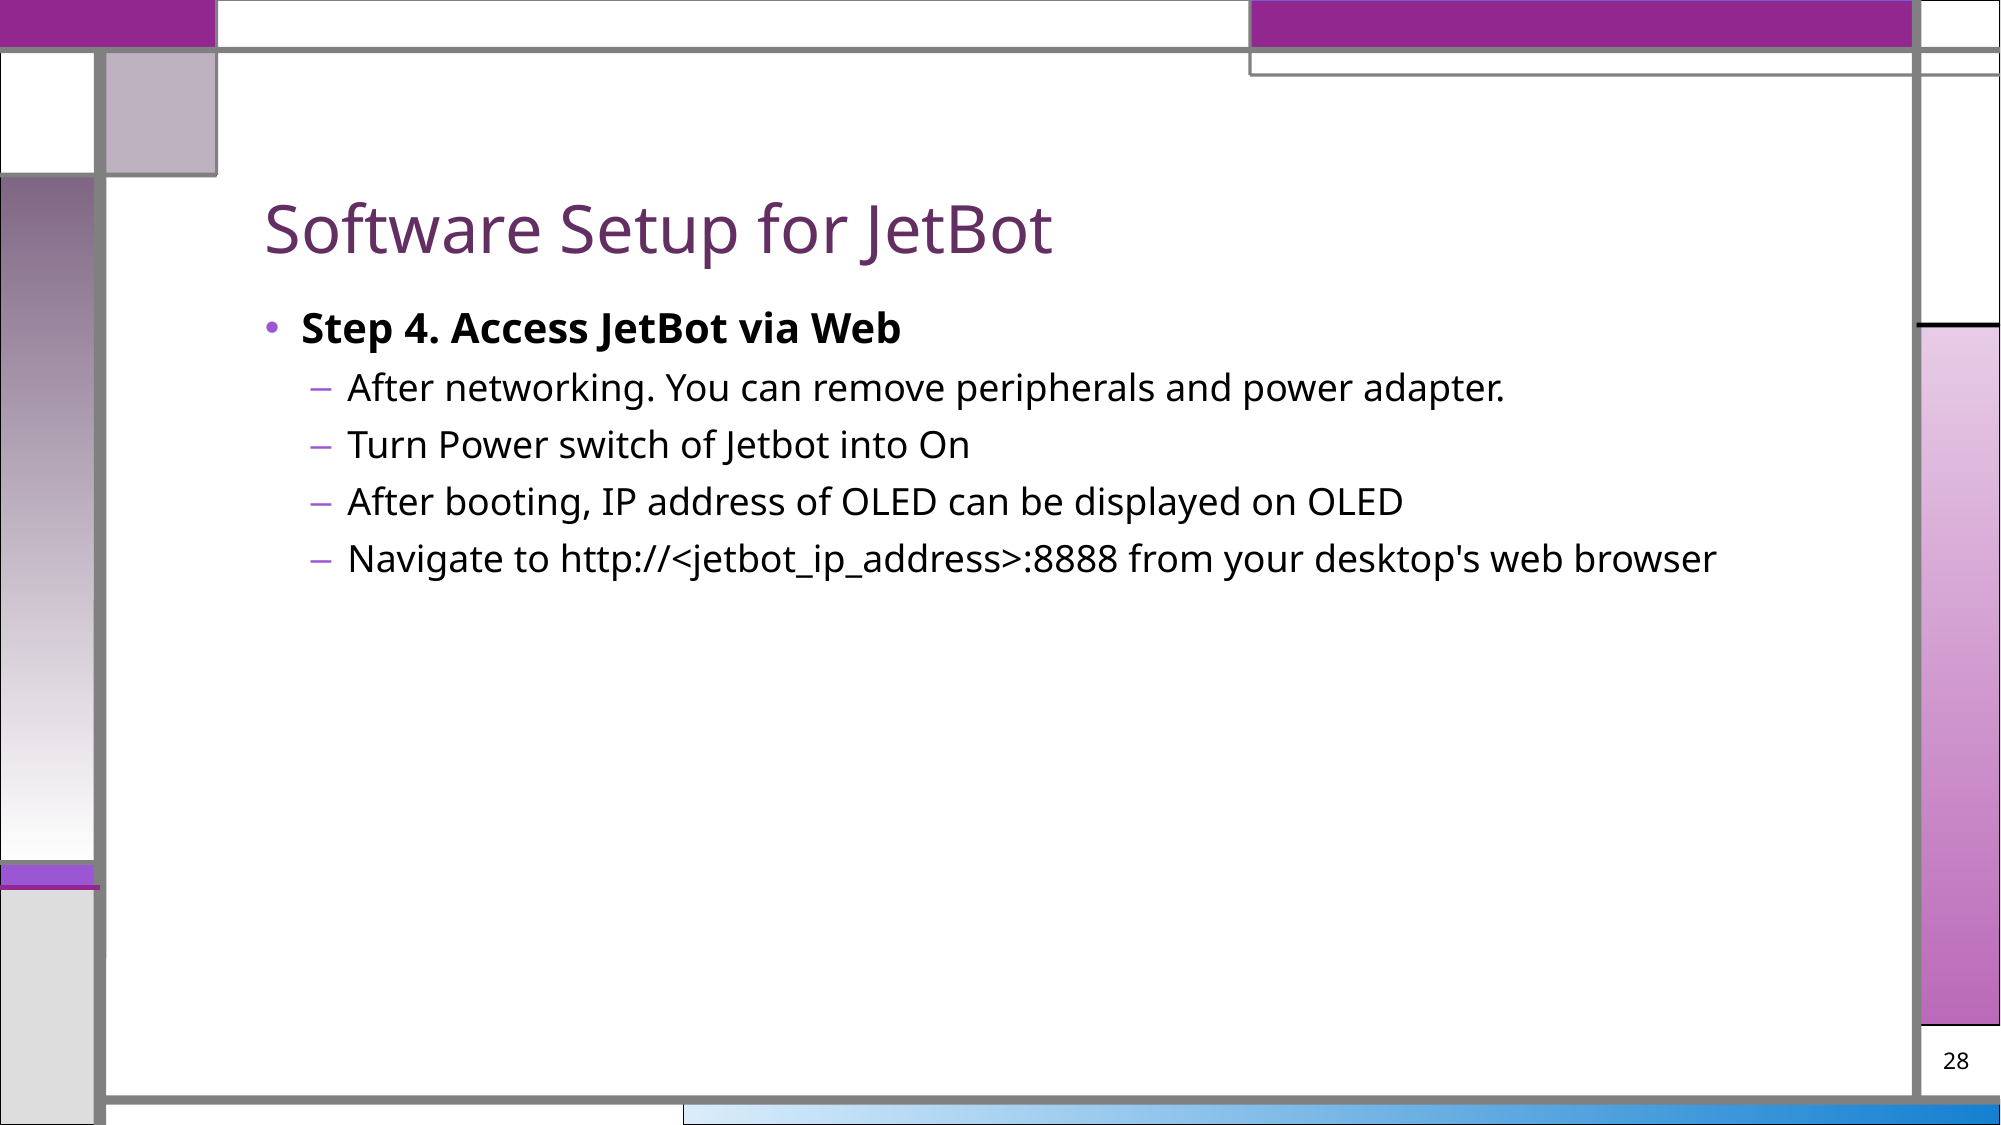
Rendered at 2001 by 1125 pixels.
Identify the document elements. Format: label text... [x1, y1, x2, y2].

list Step 4. Access JetBot via Web After networking. You can remove peripherals and power adapter. Turn Power switch of Jetbot into On After booting, IP address of OLED can be displayed on OLED Navigate to http://<jetbot_ip_address>:8888 from your desktop's web browser [249, 299, 1826, 988]
title Software Setup for JetBot [249, 87, 1826, 275]
slide_number 28 [1912, 1036, 2000, 1088]
